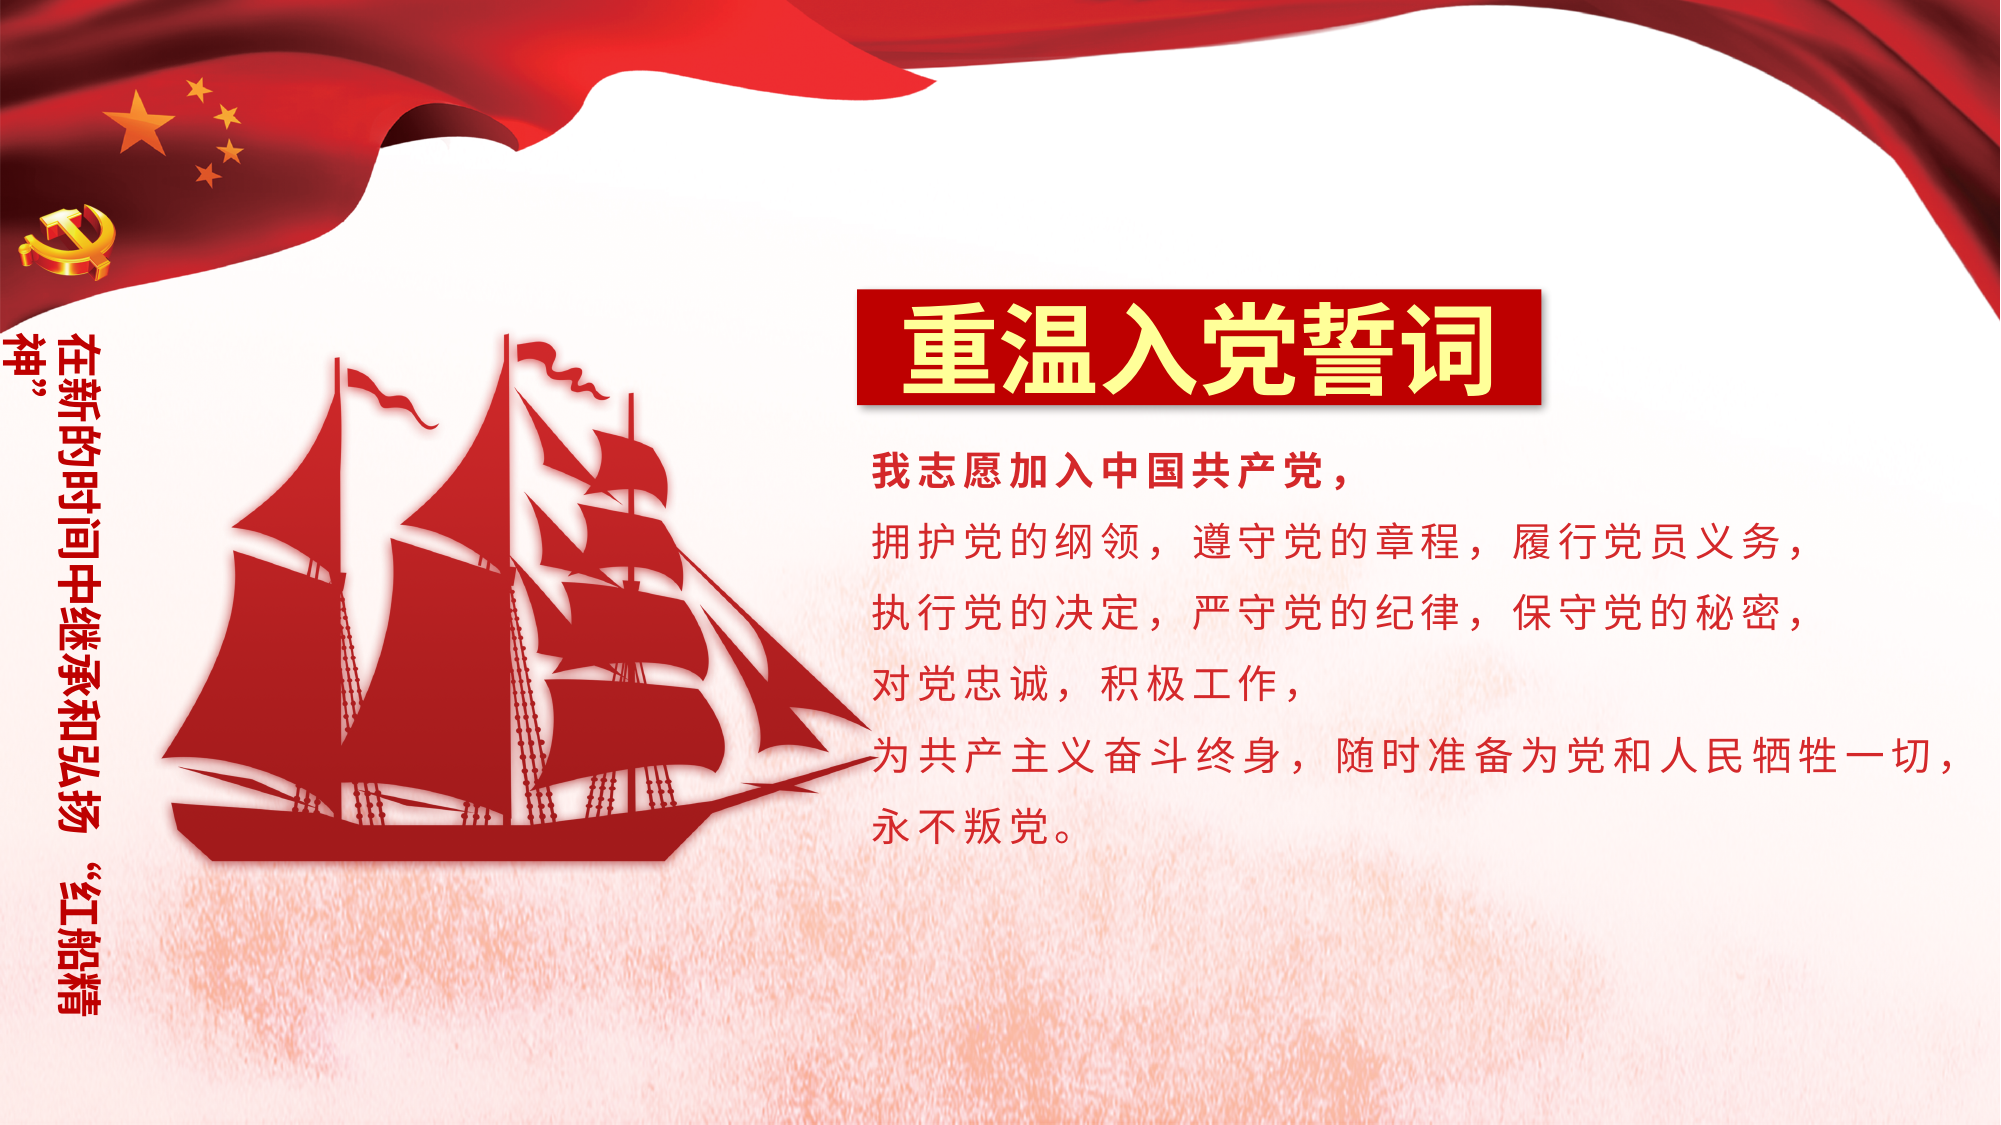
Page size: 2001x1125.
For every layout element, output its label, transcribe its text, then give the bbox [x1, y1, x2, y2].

text_box 我志愿加入中国共产党， 拥护党的纲领，遵守党的章程，履行党员义务， 执行党的决定，严守党的纪律，保守党的秘密， 对党忠诚，积极工作， 为共产主义奋斗终身，随时准备为党和人民牺牲一切， 永不叛党。 [916, 414, 1953, 857]
text_box 在新的时间中继承和弘扬“红船精神” [29, 317, 116, 1087]
text_box 重温入党誓词 [856, 288, 1542, 406]
picture [0, 0, 2000, 1125]
